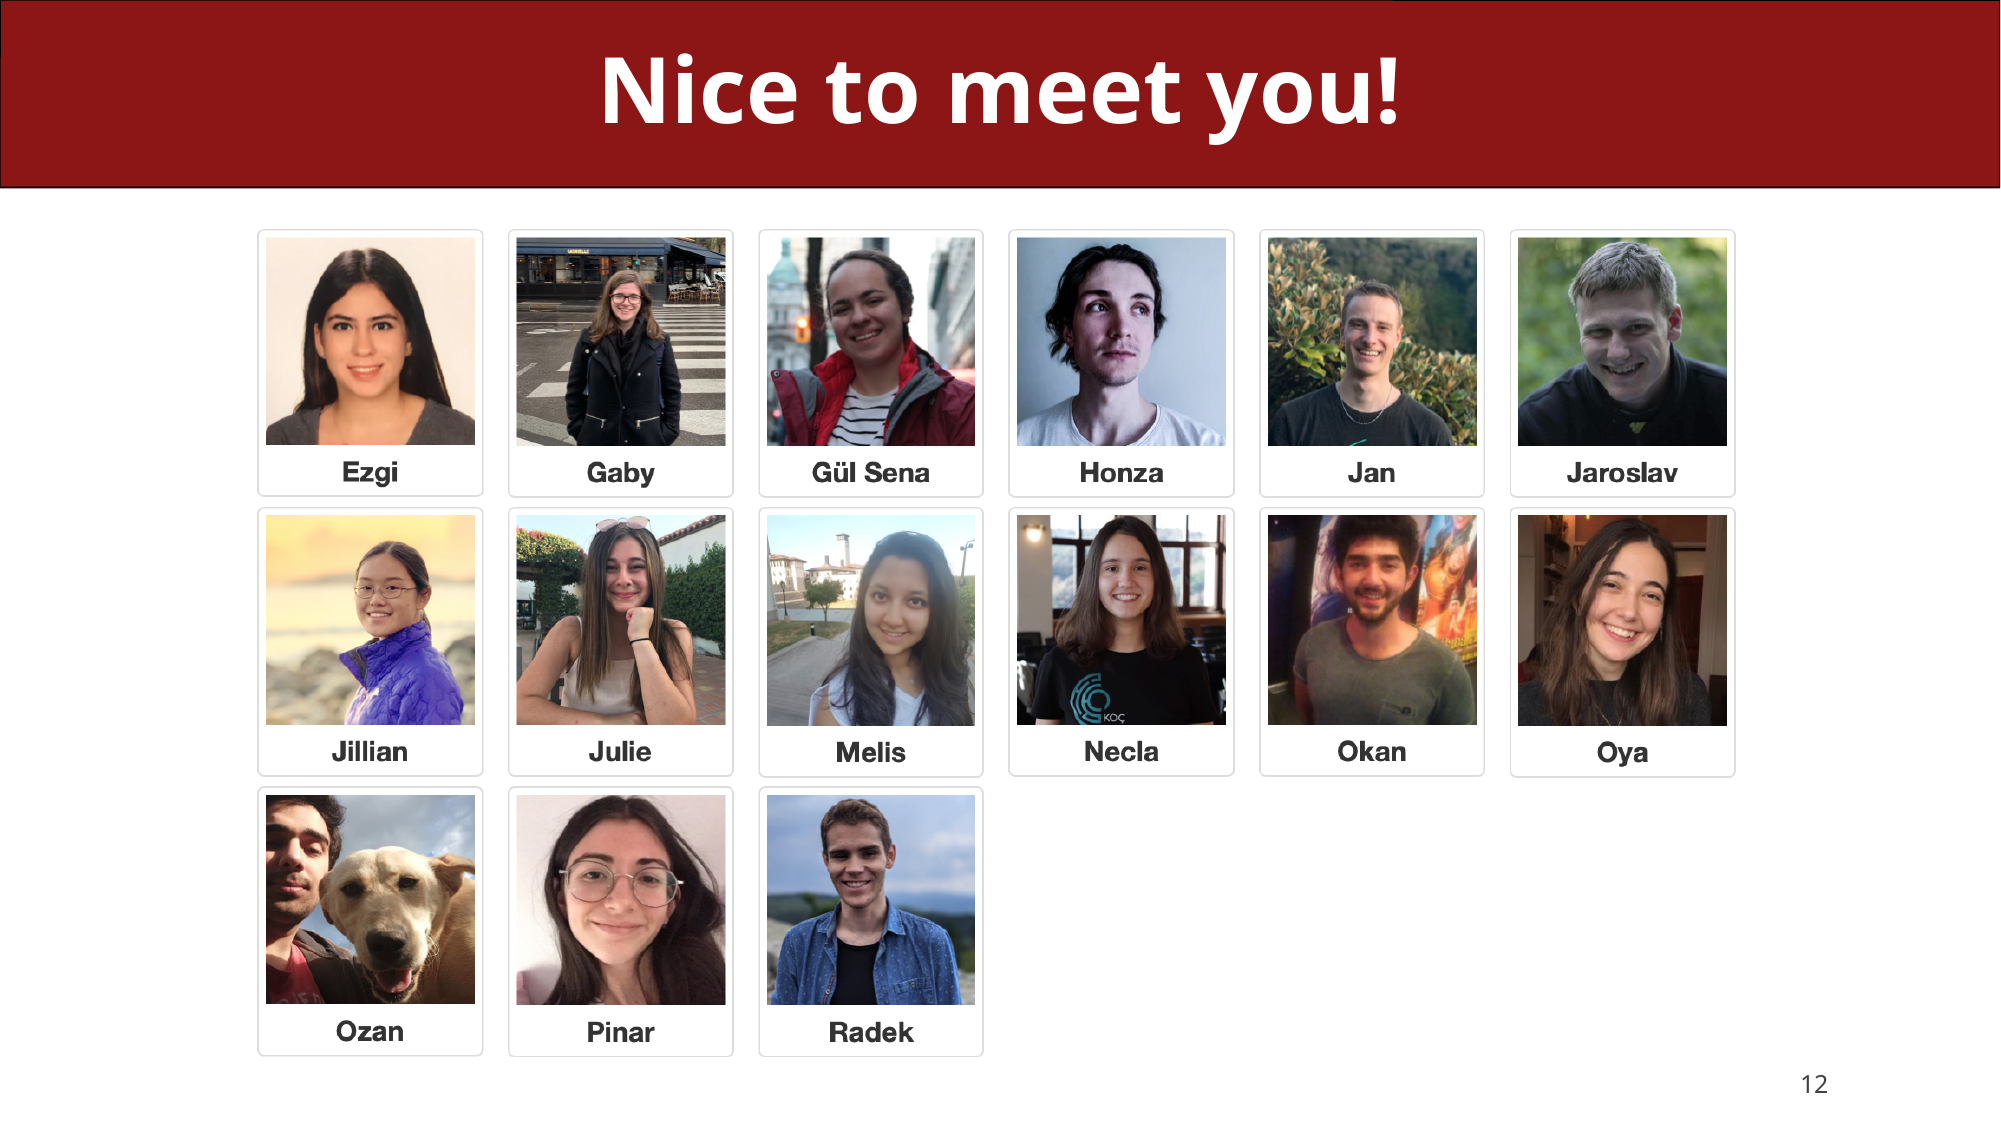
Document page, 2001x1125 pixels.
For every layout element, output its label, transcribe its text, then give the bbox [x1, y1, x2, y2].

picture [248, 224, 1752, 1070]
title Nice to meet you! [75, 0, 1925, 188]
